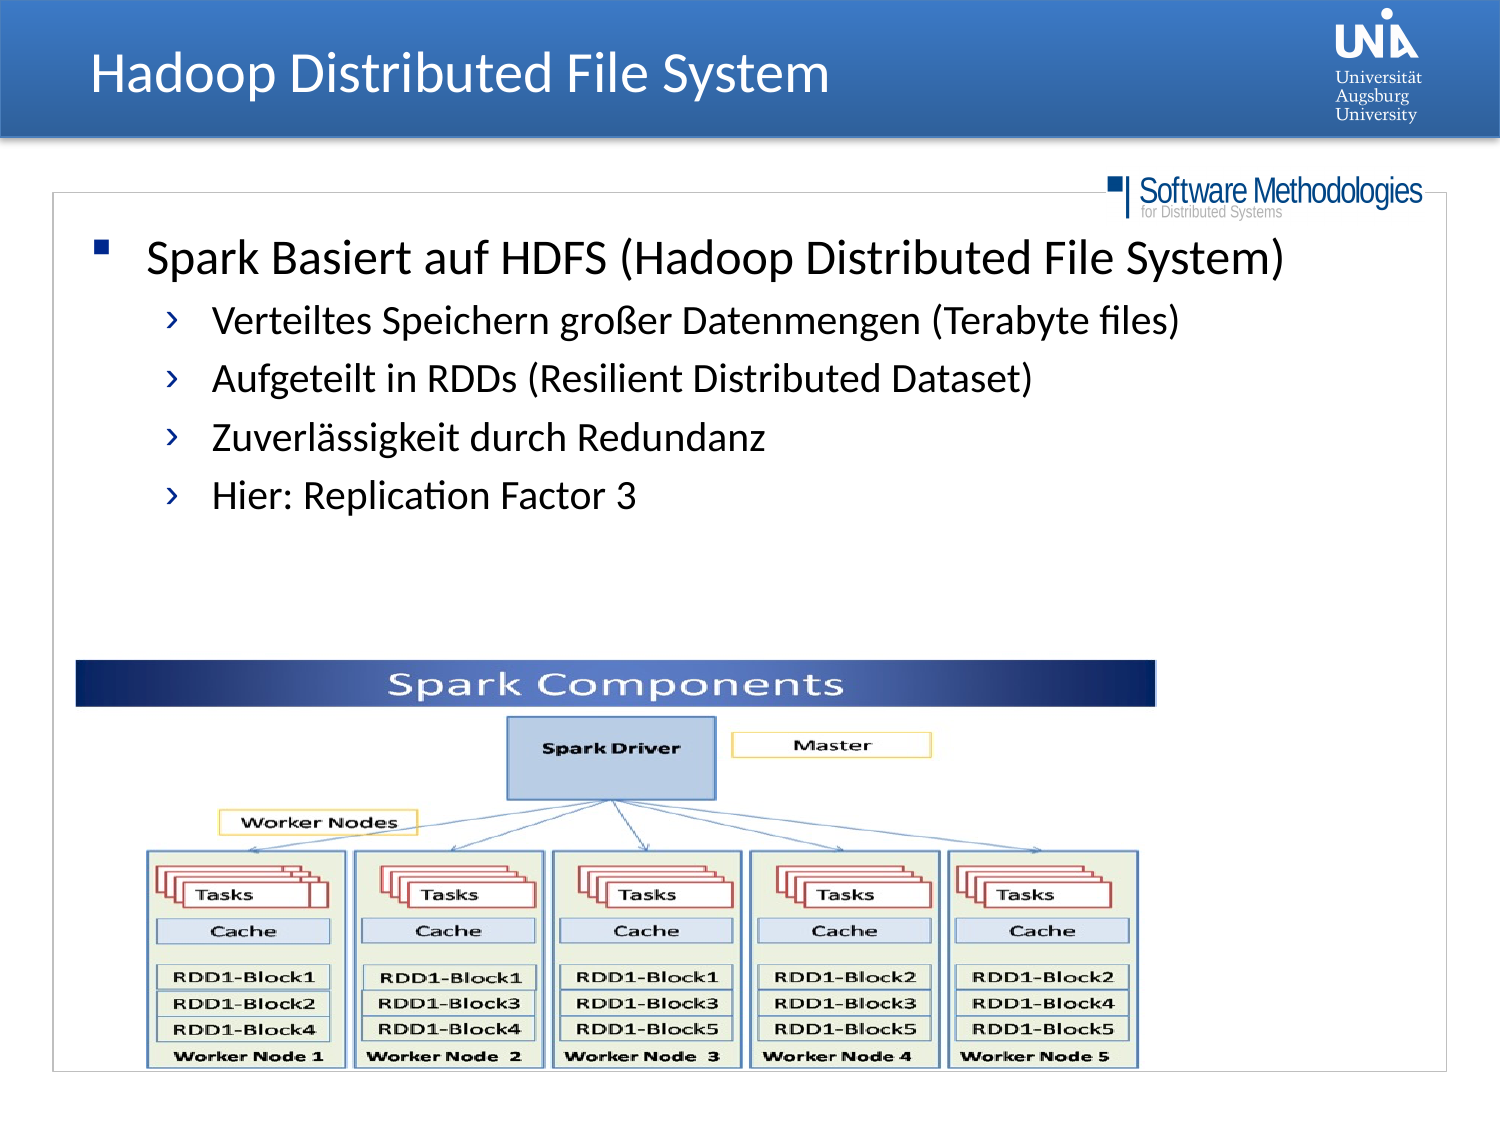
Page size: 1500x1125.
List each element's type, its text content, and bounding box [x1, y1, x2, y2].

picture [1324, 5, 1442, 124]
text_box Spark Basiert auf HDFS (Hadoop Distributed File System) Verteiltes Speichern großer Datenmengen (Terabyte files) Aufgeteilt in RDDs (Resilient Distributed Dataset) Zuverlässigkeit durch Redundanz Hier: Replication Factor 3 [74, 216, 1425, 1008]
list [74, 651, 1157, 1069]
title Hadoop Distributed File System [75, 0, 1177, 140]
picture [1106, 166, 1425, 216]
